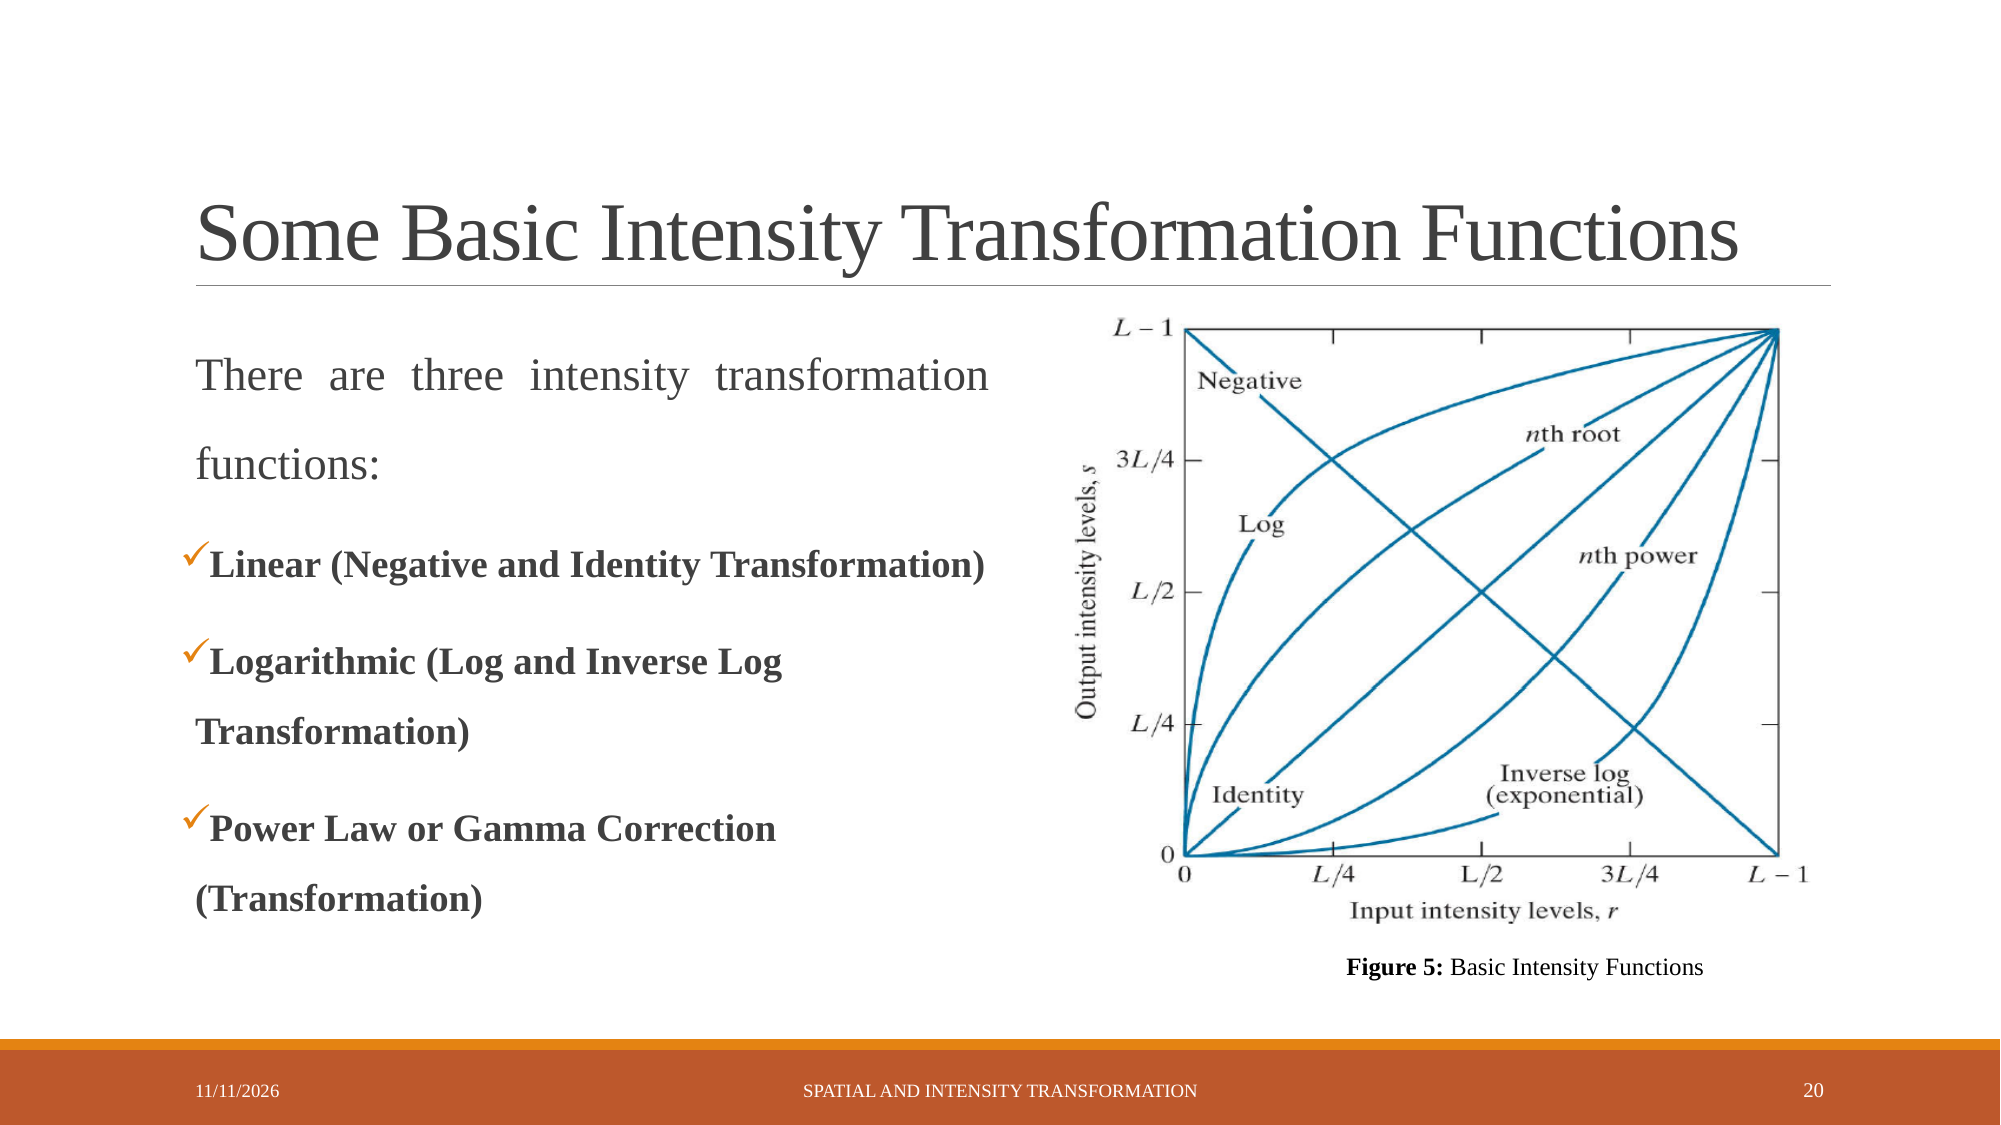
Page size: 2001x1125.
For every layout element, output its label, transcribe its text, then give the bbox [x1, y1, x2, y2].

picture [1048, 302, 1821, 933]
list There are three intensity transformation functions: Linear (Negative and Identity Transformation) Logarithmic (Log and Inverse Log Transformation) Power Law or Gamma Correction (Transformation) [179, 302, 991, 963]
slide_number 20 [1624, 1059, 1840, 1120]
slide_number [179, 1059, 586, 1120]
title Some Basic Intensity Transformation Functions [179, 47, 1830, 285]
footer Spatial and Intensity Transformation [604, 1059, 1396, 1120]
text_box Figure 5: Basic Intensity Functions [1280, 942, 1771, 988]
